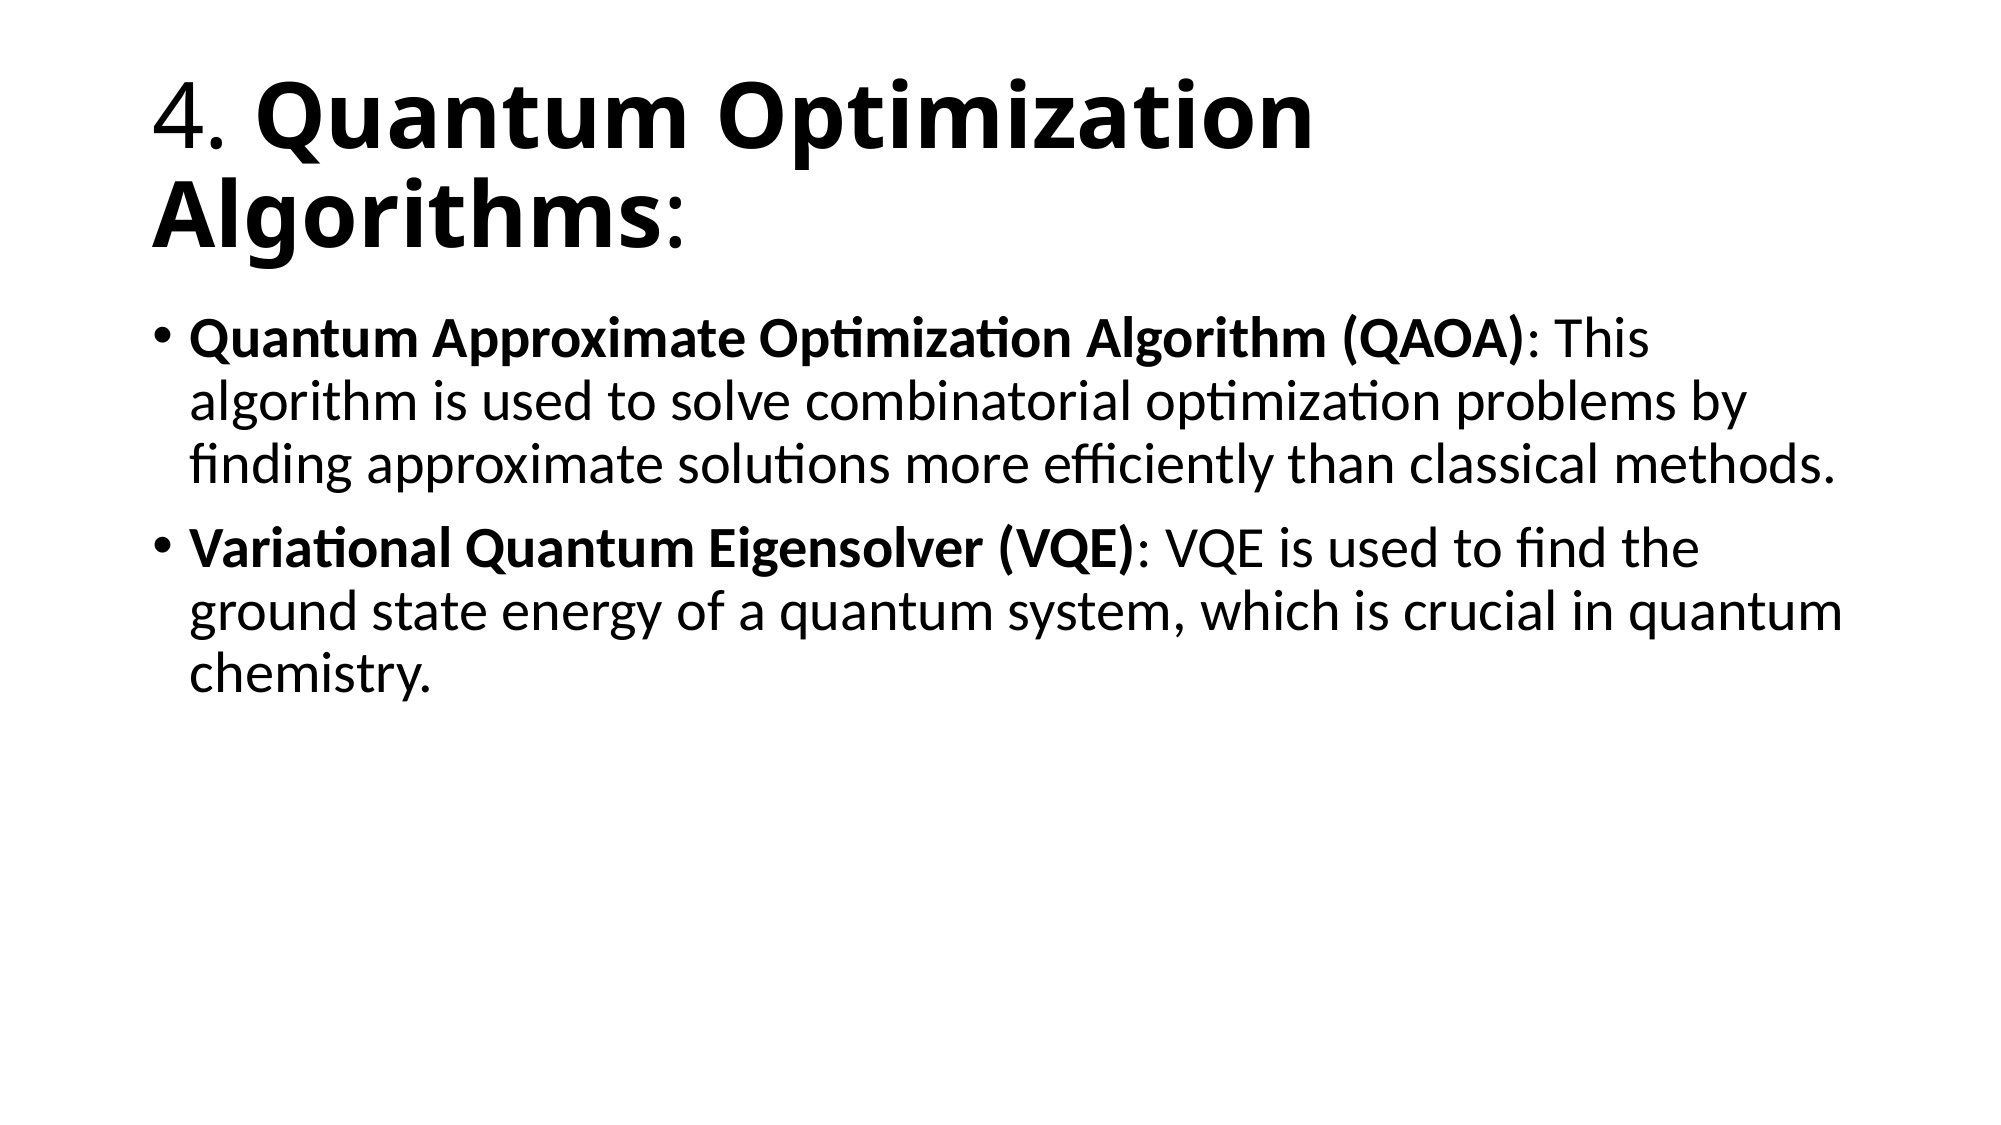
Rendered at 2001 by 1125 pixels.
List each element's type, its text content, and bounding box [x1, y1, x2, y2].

title 4. Quantum Optimization Algorithms: [137, 59, 1863, 278]
list Quantum Approximate Optimization Algorithm (QAOA): This algorithm is used to solve combinatorial optimization problems by finding approximate solutions more efficiently than classical methods. Variational Quantum Eigensolver (VQE): VQE is used to find the ground state energy of a quantum system, which is crucial in quantum chemistry. [137, 299, 1863, 1014]
